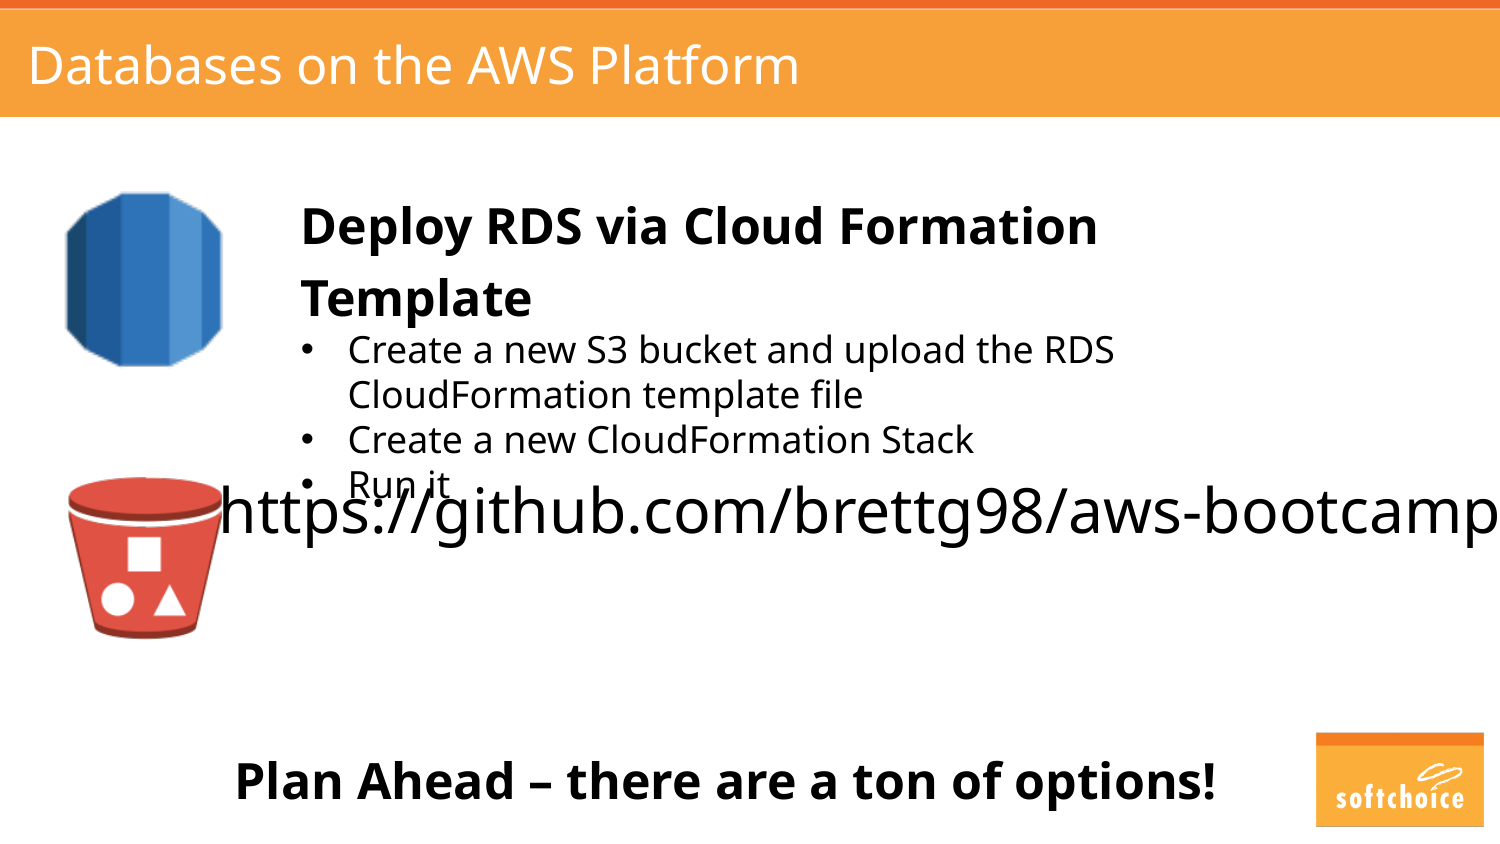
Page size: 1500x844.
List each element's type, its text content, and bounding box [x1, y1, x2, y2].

title Databases on the AWS Platform [19, 20, 1485, 106]
text_box Plan Ahead – there are a ton of options! [227, 742, 1225, 818]
picture [45, 174, 244, 392]
text_box https://github.com/brettg98/aws-bootcamp [246, 448, 1500, 554]
picture [1316, 731, 1484, 827]
picture [41, 449, 248, 667]
text_box Deploy RDS via Cloud Formation Template Create a new S3 bucket and upload the RDS CloudFormation template file Create a new CloudFormation Stack Run it [293, 174, 1336, 448]
